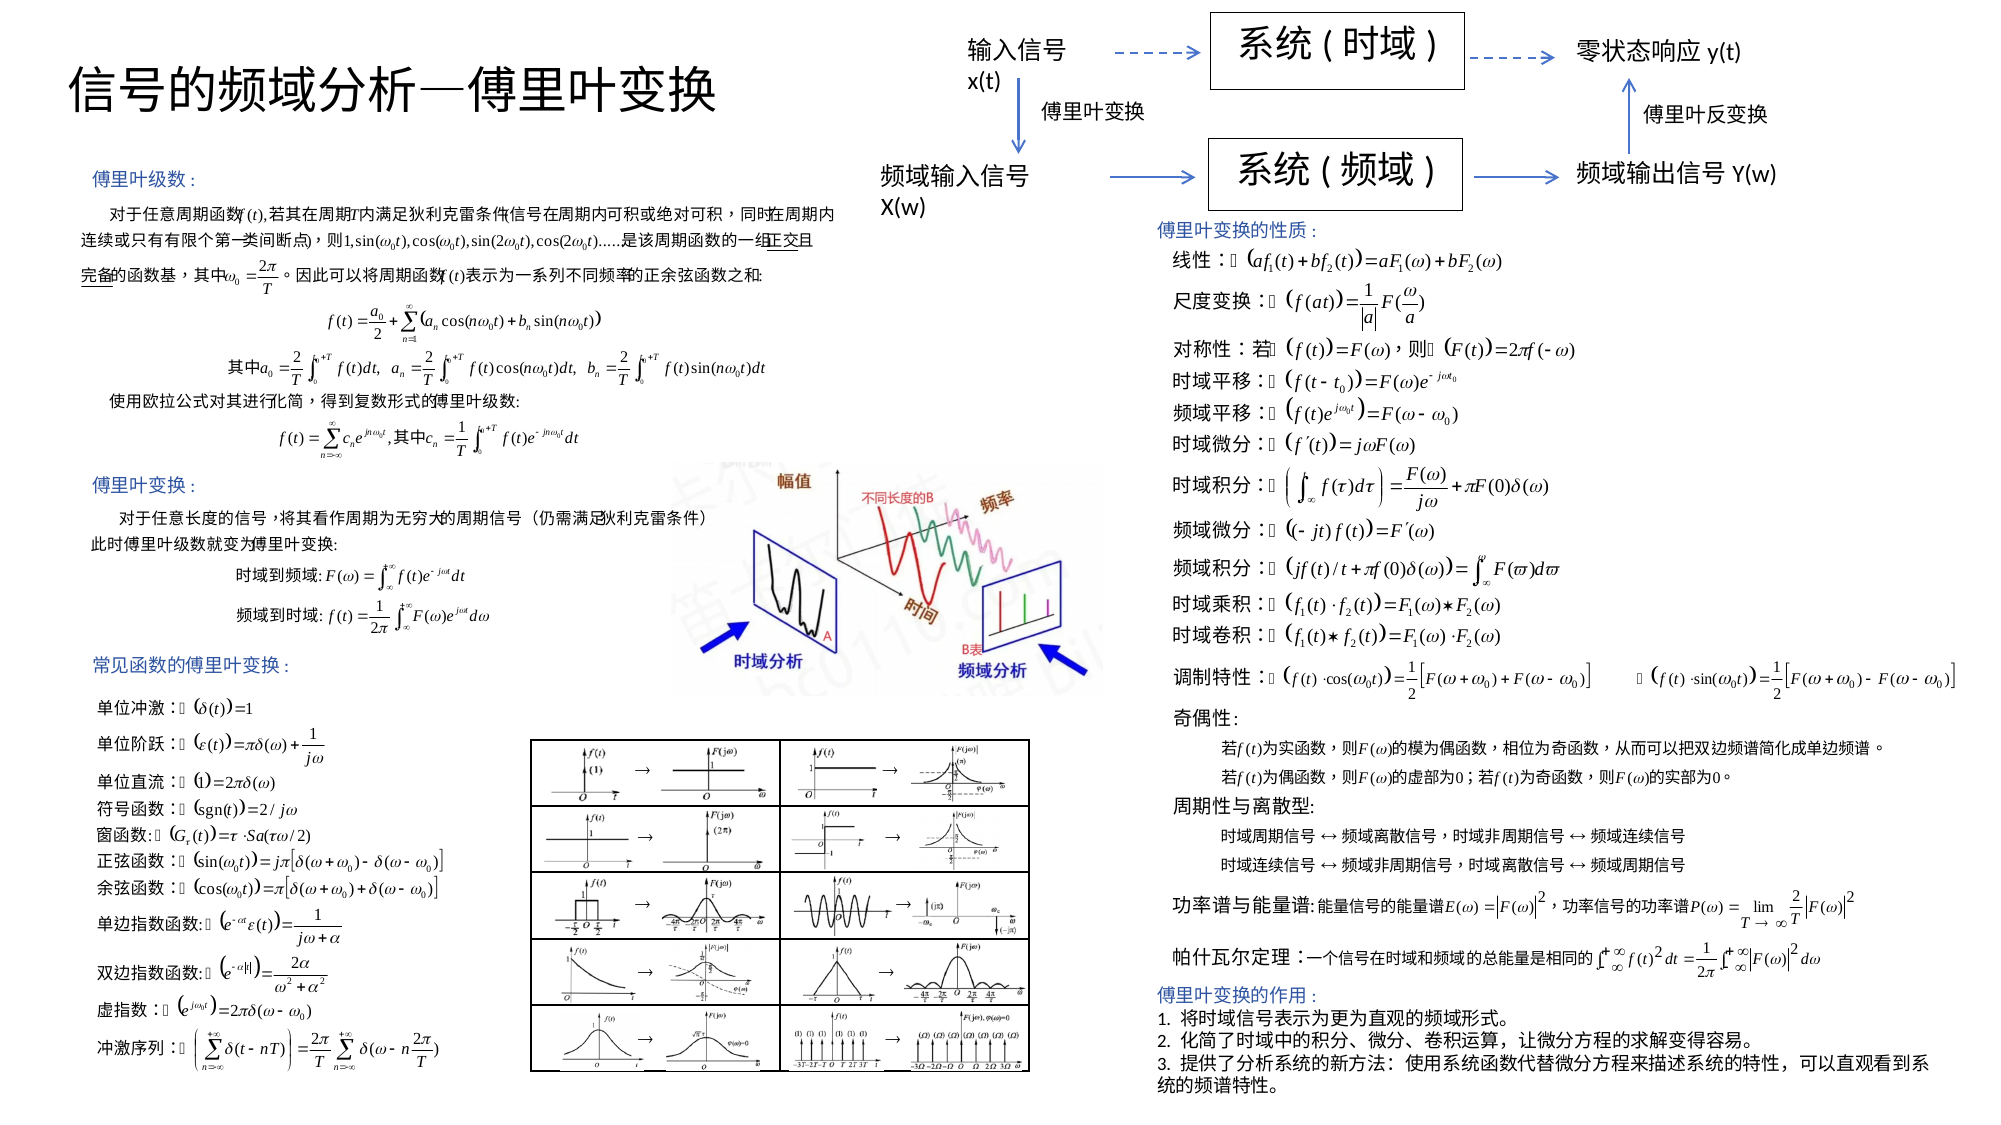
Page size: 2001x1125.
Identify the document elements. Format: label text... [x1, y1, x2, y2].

table_cell [532, 807, 779, 871]
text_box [882, 830, 908, 850]
picture [910, 875, 1019, 937]
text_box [94, 696, 447, 1077]
picture [656, 874, 767, 935]
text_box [632, 896, 658, 916]
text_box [875, 964, 901, 984]
picture [787, 809, 867, 870]
table_cell [781, 807, 1028, 871]
picture [911, 1011, 1023, 1072]
picture [798, 742, 877, 803]
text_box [634, 1031, 660, 1051]
picture [555, 944, 636, 1005]
picture [911, 742, 1008, 803]
picture [552, 876, 621, 937]
picture [658, 742, 773, 803]
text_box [1170, 246, 1958, 982]
text_box 零状态响应y(t) [1561, 28, 1892, 82]
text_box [882, 1032, 908, 1052]
text_box 傅里叶级数: 傅里叶变换: 常见函数的傅里叶变换: [77, 159, 339, 886]
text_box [88, 507, 721, 639]
text_box 信号的频域分析—傅里叶变换 [52, 51, 819, 127]
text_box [892, 896, 918, 916]
text_box 输入信号x(t) [952, 27, 1111, 78]
text_box 系统(时域) [1210, 12, 1465, 90]
picture [787, 875, 893, 936]
table_cell [781, 940, 1028, 1004]
text_box 傅里叶变换的性质: 傅里叶变换的作用: 1. 将时域信号表示为更为直观的频域形式。 2. 化简了时域中的积分、微分、卷积运算，让微分方程的求解变得容易。 3. 提供了分析系统的新方法：使用系统函数代替微分方程来描述系统的特性，可以直观看到系统的频谱特性。 [1142, 211, 1963, 1104]
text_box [634, 830, 660, 850]
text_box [632, 762, 658, 782]
table_header [532, 741, 779, 805]
picture [559, 1011, 645, 1072]
picture [903, 942, 1028, 1003]
text_box 傅里叶变换 [1026, 91, 1185, 142]
text_box 频域输入信号X(w) [866, 153, 1094, 204]
text_box 频域输出信号Y(w) [1561, 149, 1854, 204]
picture [666, 941, 753, 1002]
table_header [781, 741, 1028, 805]
text_box 傅里叶反变换 [1630, 94, 1787, 146]
picture [914, 809, 999, 870]
text_box 系统(频域) [1208, 138, 1463, 211]
picture [665, 1011, 761, 1072]
table_cell [532, 1006, 779, 1070]
picture [802, 942, 877, 1003]
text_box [78, 203, 835, 463]
picture [788, 1011, 885, 1072]
picture [662, 811, 764, 872]
table_cell [532, 873, 779, 938]
table_cell [532, 940, 779, 1004]
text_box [634, 964, 660, 984]
picture [549, 742, 628, 803]
table_cell [781, 873, 1028, 938]
table_cell [781, 1006, 1028, 1070]
picture [670, 461, 1103, 696]
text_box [879, 762, 905, 782]
picture [540, 811, 636, 872]
